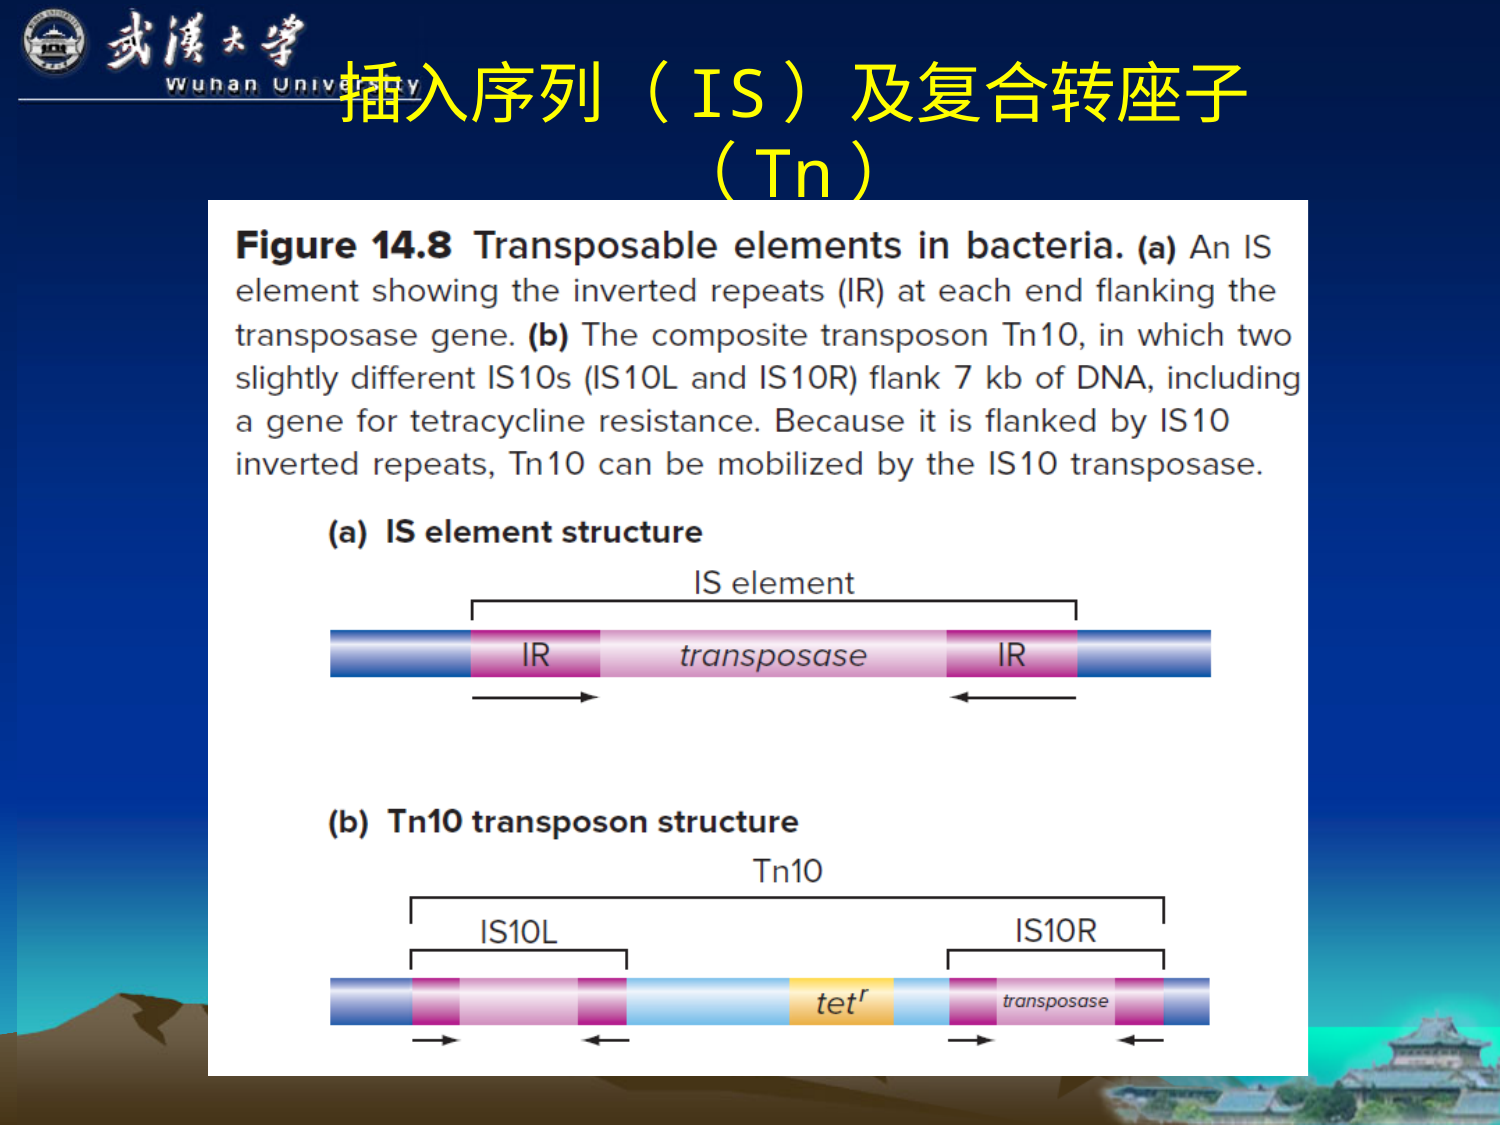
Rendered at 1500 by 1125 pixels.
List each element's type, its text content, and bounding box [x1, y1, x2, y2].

picture [17, 4, 1500, 1125]
title 插入序列（IS）及复合转座子（Tn） [212, 74, 1376, 188]
